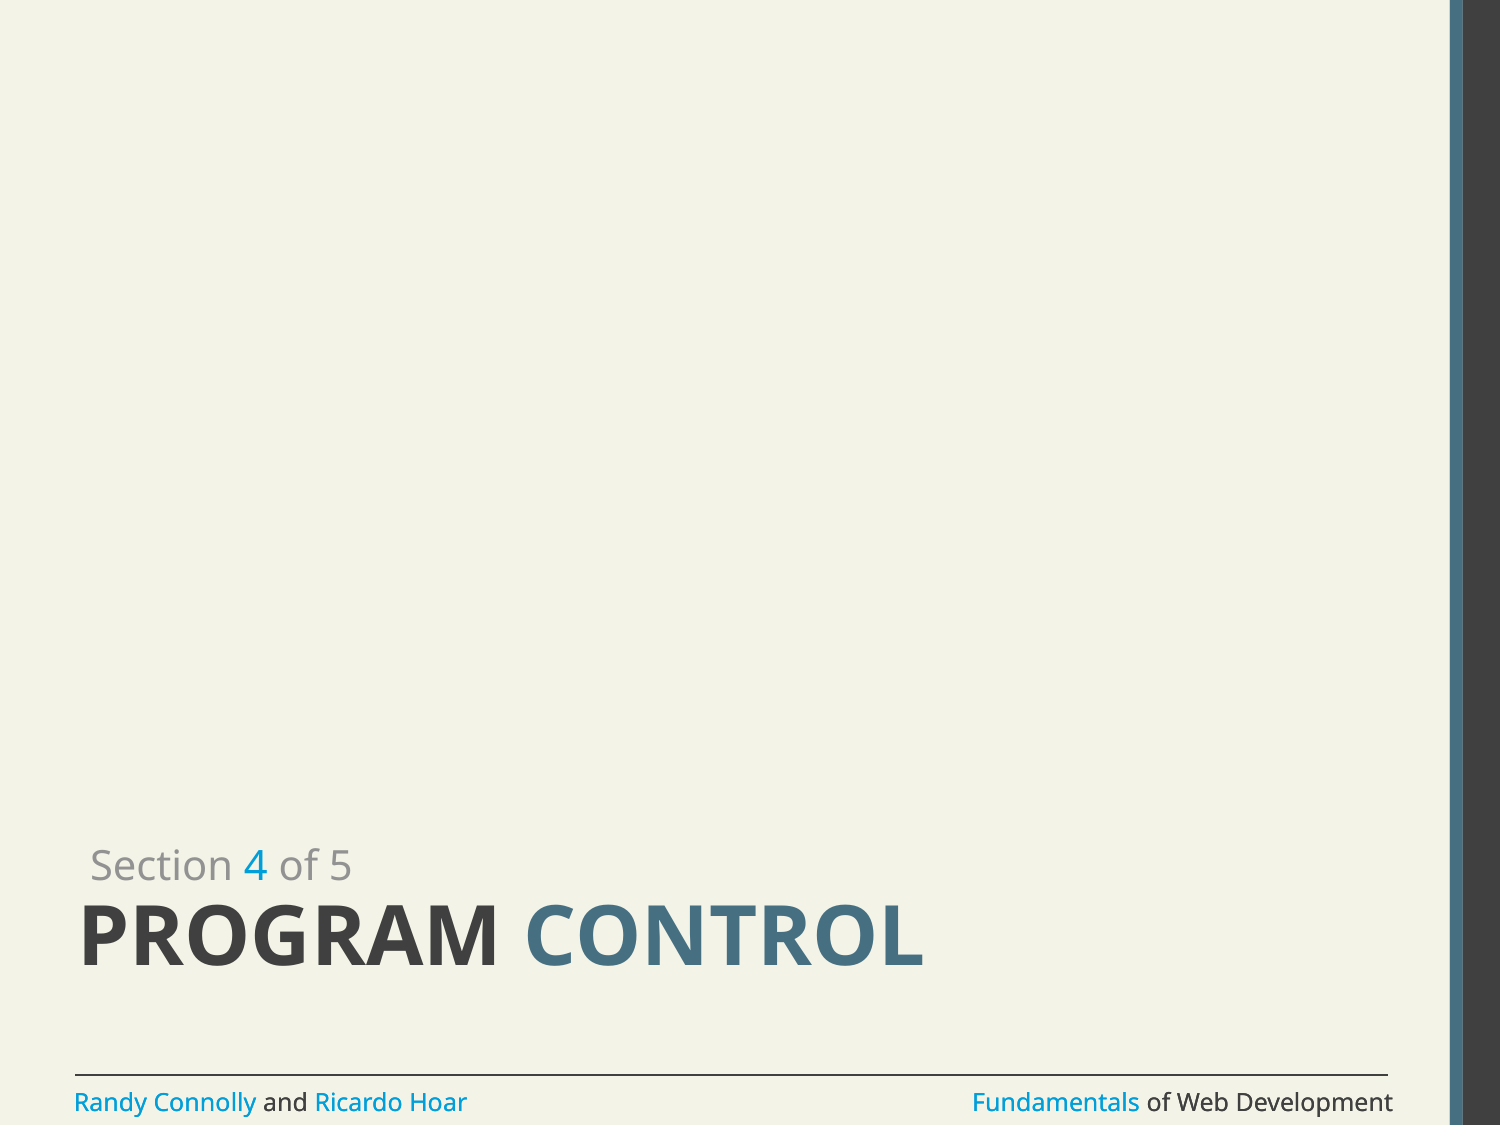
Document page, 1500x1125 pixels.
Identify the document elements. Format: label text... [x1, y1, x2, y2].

list Section 4 of 5 [75, 650, 1350, 897]
title Program CONTROL [62, 875, 1381, 1013]
